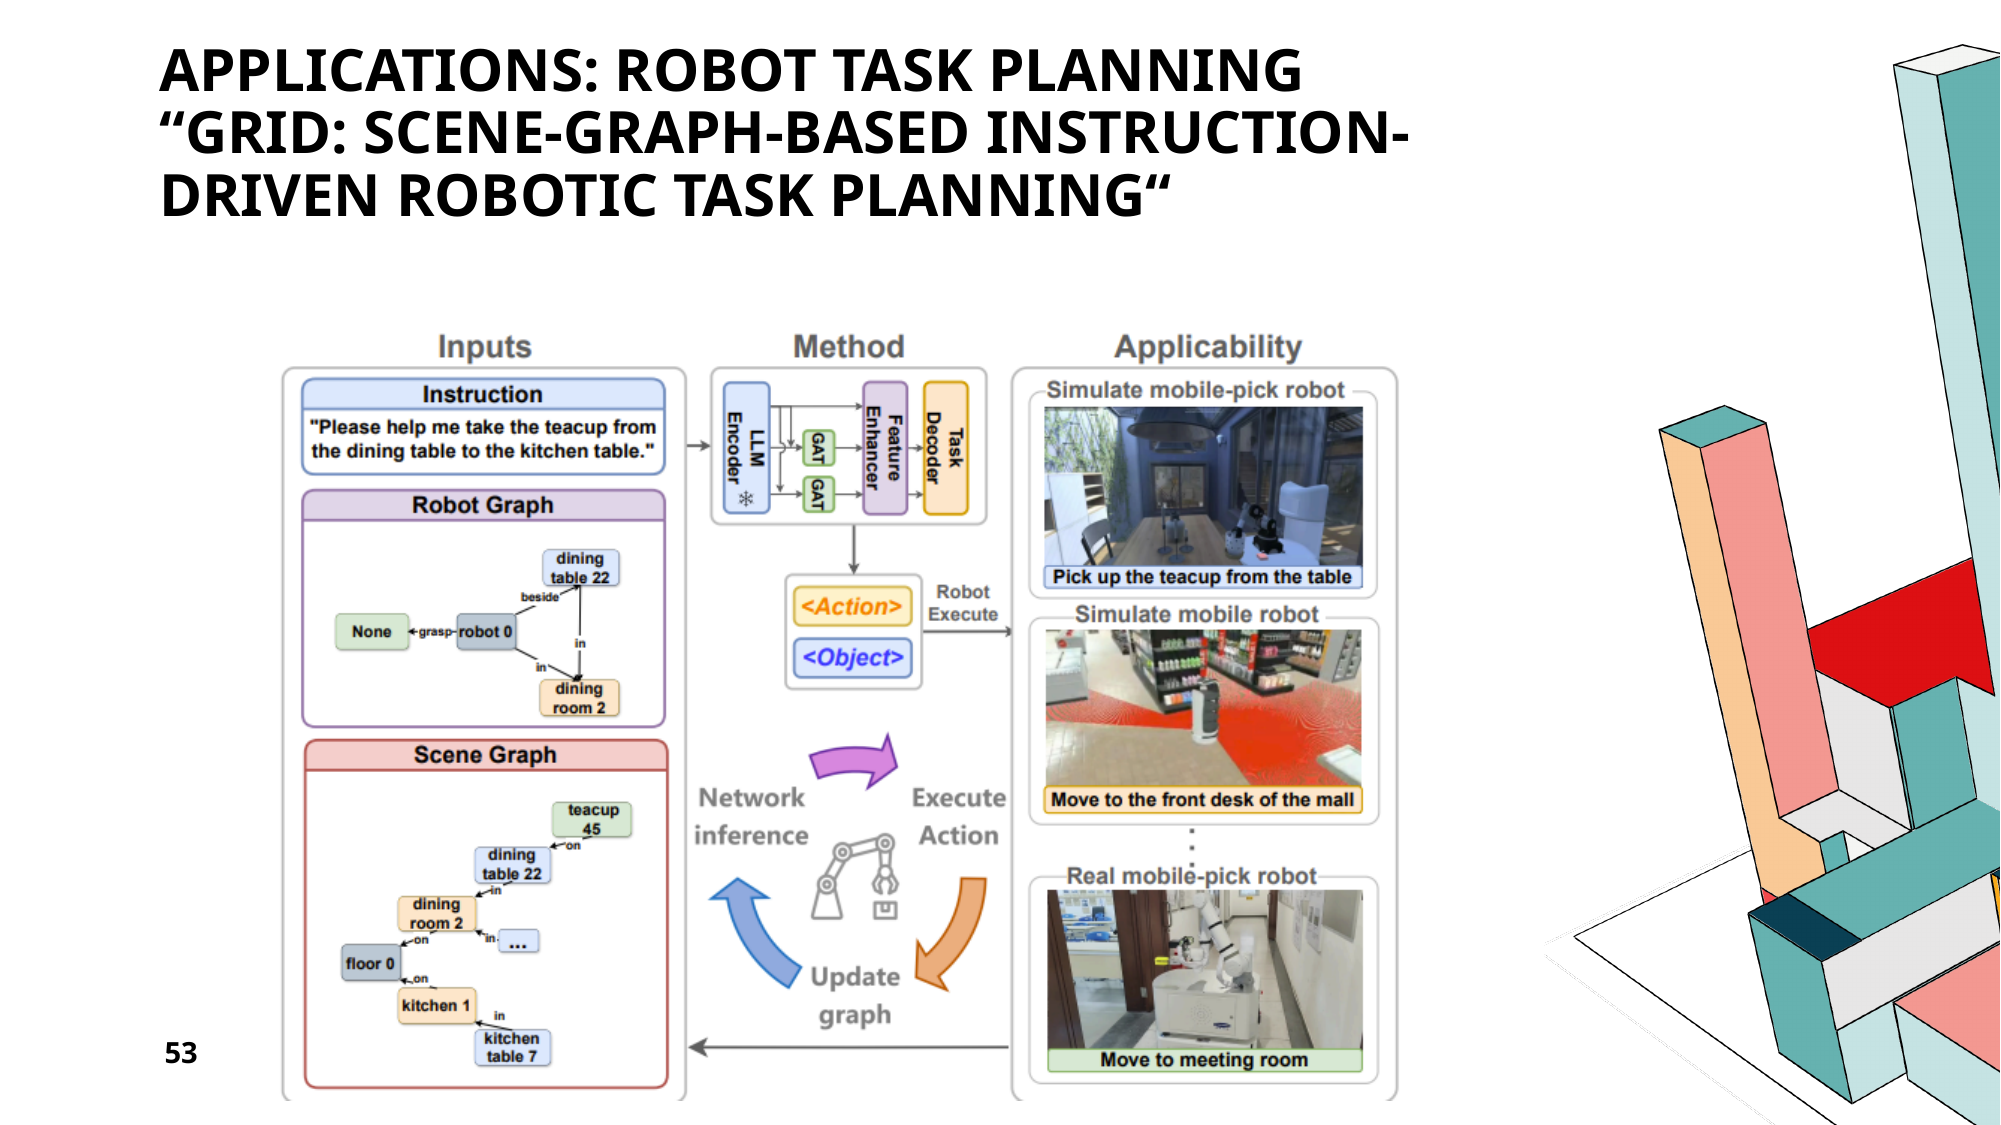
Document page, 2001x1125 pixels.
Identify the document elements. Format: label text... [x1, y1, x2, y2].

slide_number 53 [149, 1024, 273, 1085]
picture [273, 229, 1429, 1101]
title Applications: Robot task Planning “GRID: Scene-Graph-based Instruction-driven Robotic Task Planning“ [144, 19, 1506, 237]
picture [1544, 43, 2000, 1125]
